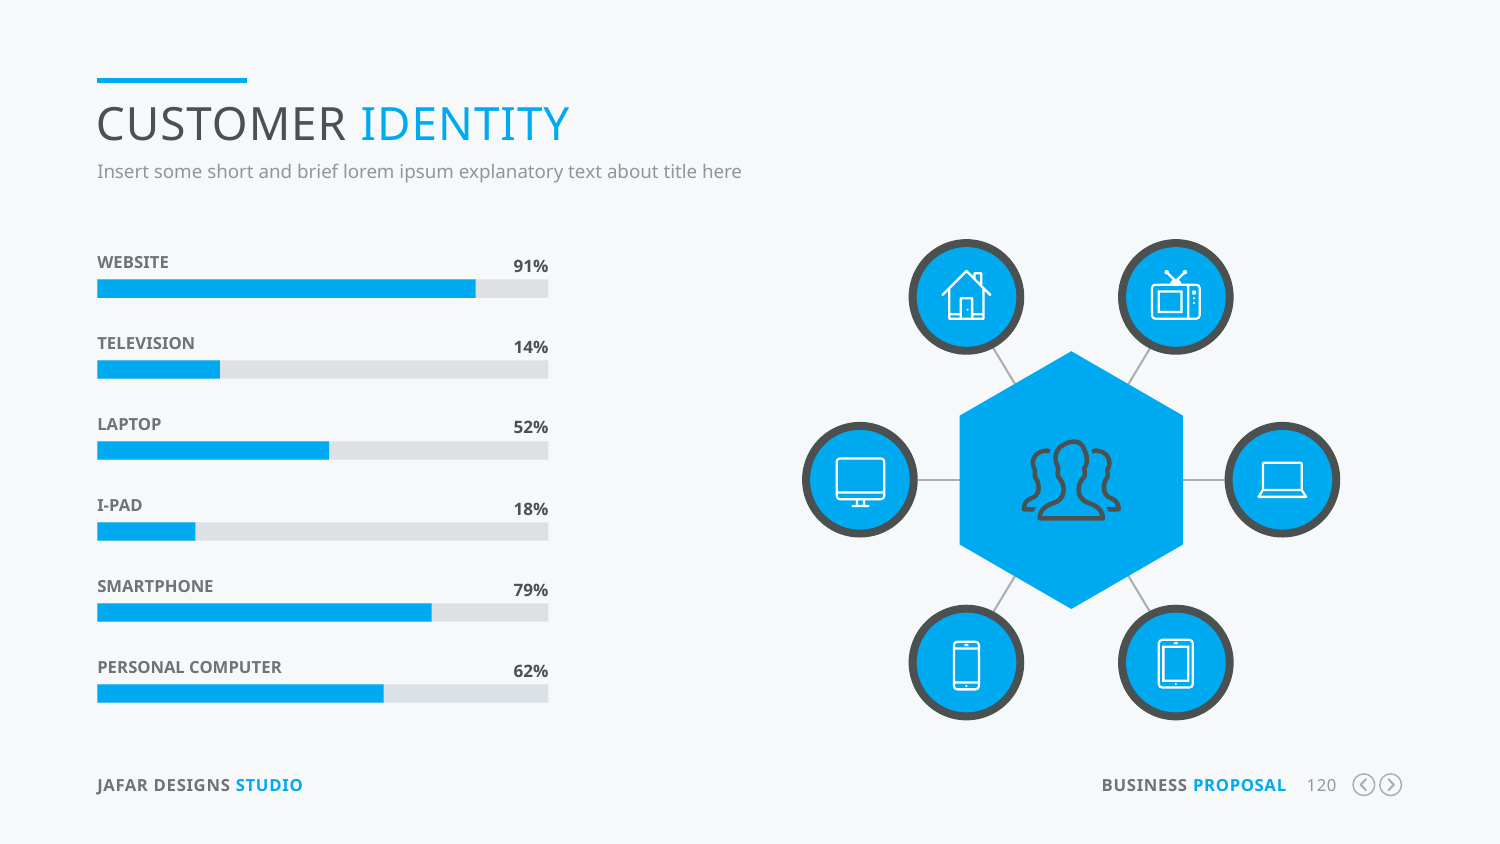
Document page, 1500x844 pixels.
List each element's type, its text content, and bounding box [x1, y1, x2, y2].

text_box 62% [486, 655, 549, 681]
text_box Website [97, 251, 309, 272]
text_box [802, 239, 1341, 721]
text_box 18% [486, 493, 549, 519]
text_box Television [97, 332, 309, 353]
list Insert some short and brief lorem ipsum explanatory text about title here [97, 157, 1403, 181]
text_box 52% [486, 412, 549, 438]
text_box Personal Computer [97, 656, 309, 677]
list Customer identity [95, 94, 1401, 158]
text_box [97, 279, 549, 298]
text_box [97, 360, 549, 379]
text_box 79% [486, 574, 549, 600]
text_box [97, 603, 549, 622]
text_box Smartphone [97, 575, 309, 596]
text_box 14% [486, 331, 549, 357]
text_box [97, 522, 549, 541]
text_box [97, 441, 549, 460]
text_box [97, 684, 549, 703]
text_box Laptop [97, 413, 309, 434]
text_box I-PAD [97, 494, 309, 515]
text_box 91% [486, 250, 549, 276]
